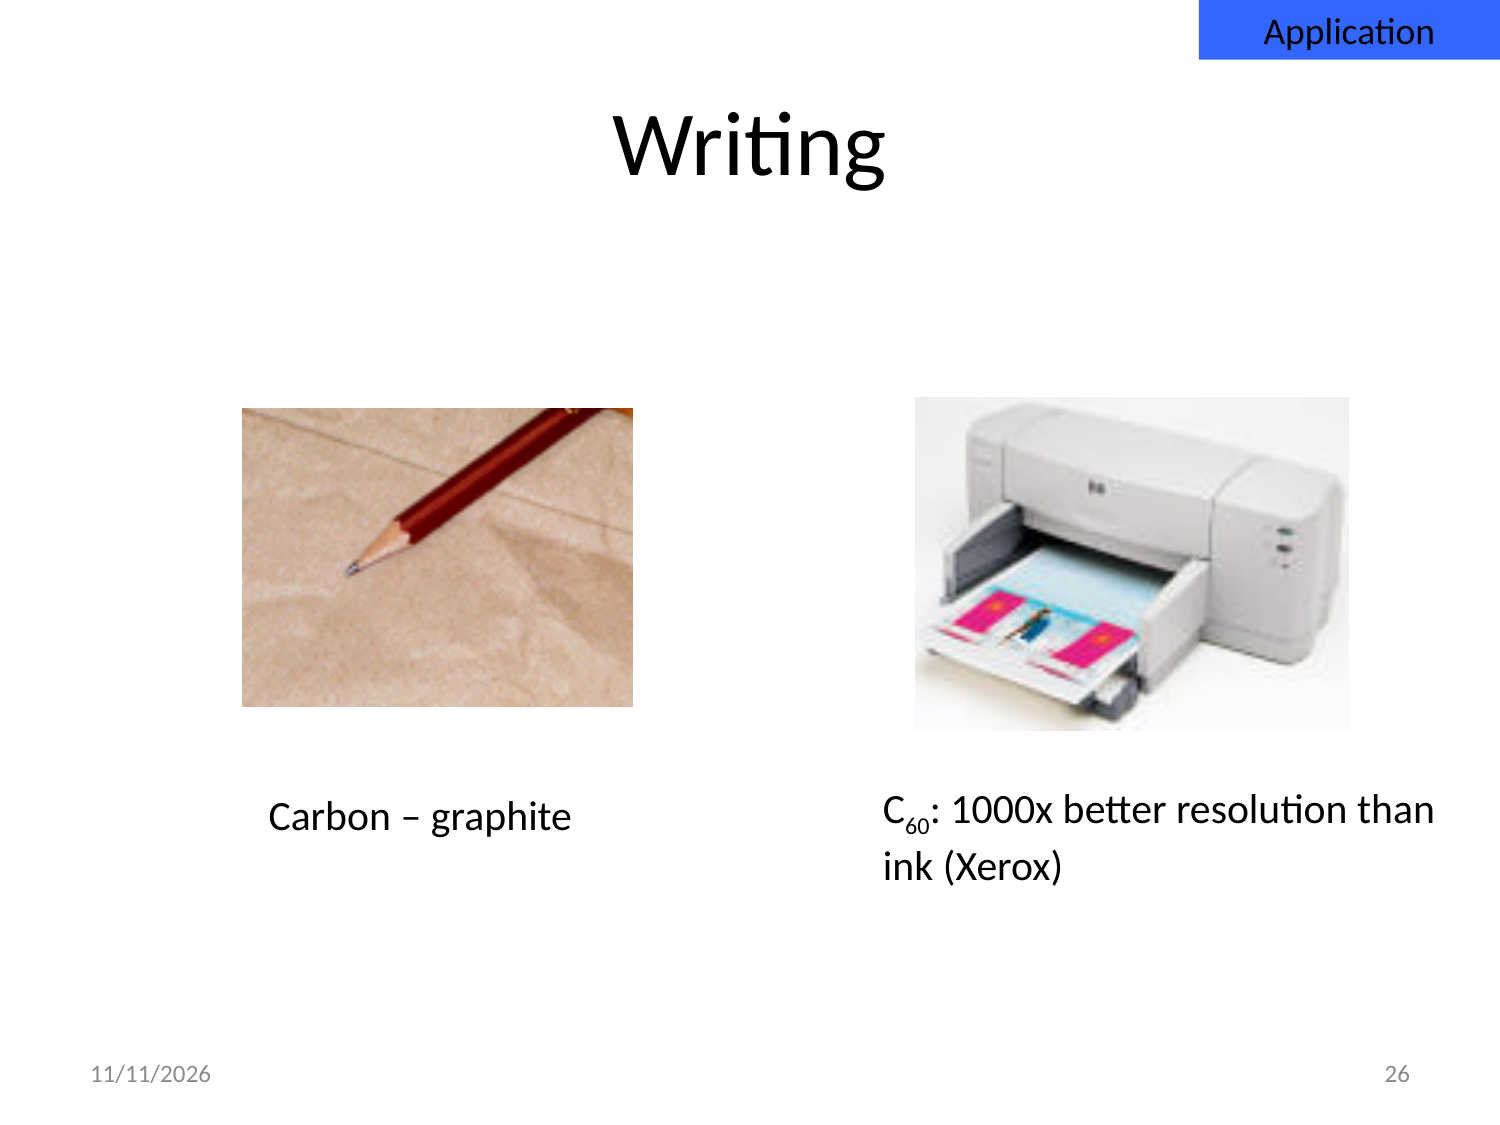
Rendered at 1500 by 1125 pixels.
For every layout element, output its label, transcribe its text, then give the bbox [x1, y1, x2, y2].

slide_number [75, 1042, 425, 1103]
title Writing [75, 45, 1425, 233]
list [915, 396, 1350, 731]
text_box Application [1198, 0, 1500, 60]
text_box Carbon – graphite [253, 781, 644, 846]
text_box C60: 1000x better resolution than ink (Xerox) [868, 774, 1459, 897]
slide_number 26 [1074, 1042, 1425, 1103]
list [241, 408, 633, 708]
